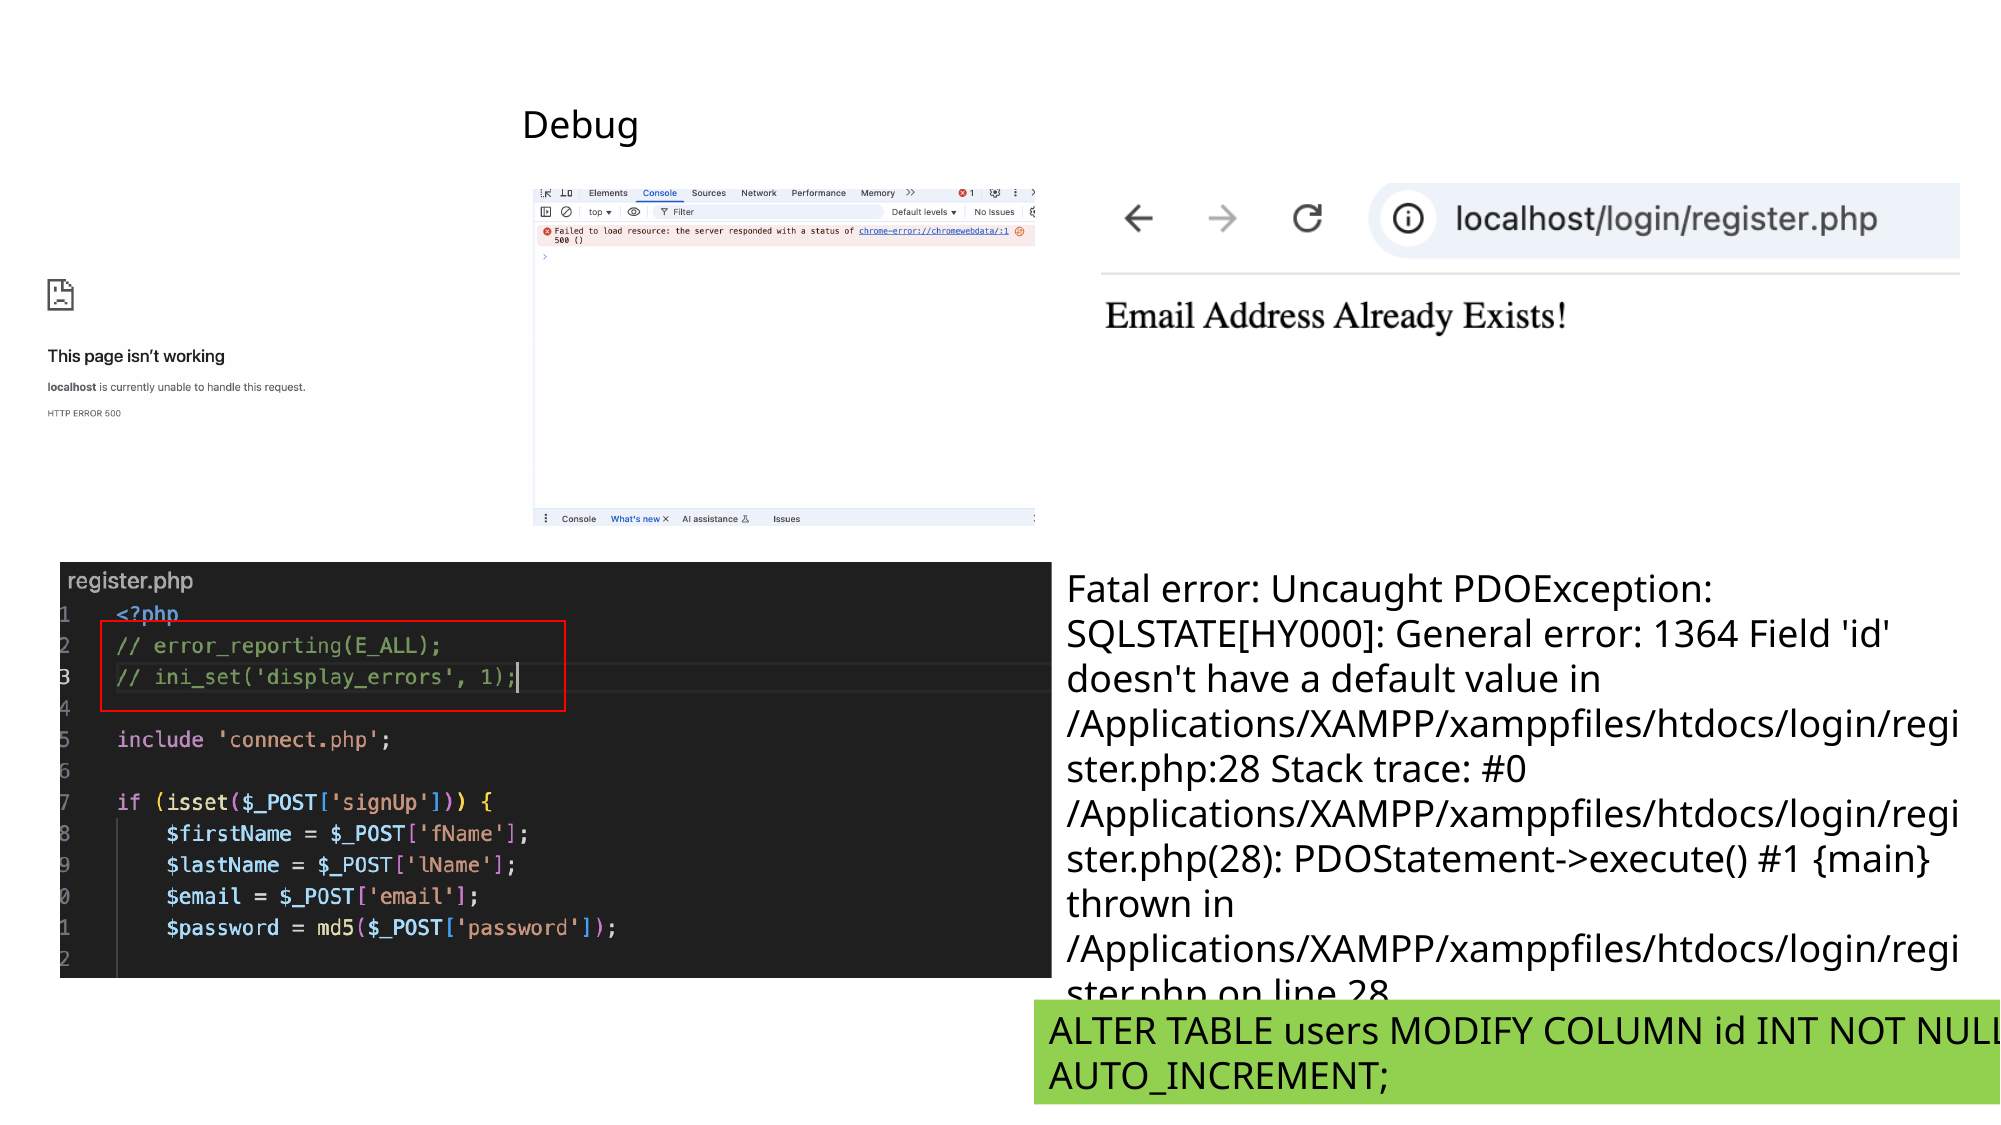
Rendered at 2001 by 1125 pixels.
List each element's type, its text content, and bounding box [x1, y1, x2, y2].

picture [60, 562, 1336, 978]
text_box Debug [507, 93, 665, 154]
picture [1101, 183, 1960, 421]
picture [20, 189, 1035, 526]
text_box Fatal error: Uncaught PDOException: SQLSTATE[HY000]: General error: 1364 Field 'id' doesn't have a default value in /Applications/XAMPP/xamppfiles/htdocs/login/register.php:28 Stack trace: #0 /Applications/XAMPP/xamppfiles/htdocs/login/register.php(28): PDOStatement->execute() #1 {main} thrown in /Applications/XAMPP/xamppfiles/htdocs/login/register.php on line 28 [1051, 557, 1978, 999]
text_box ALTER TABLE users MODIFY COLUMN id INT NOT NULL AUTO_INCREMENT; [1034, 999, 2000, 1105]
